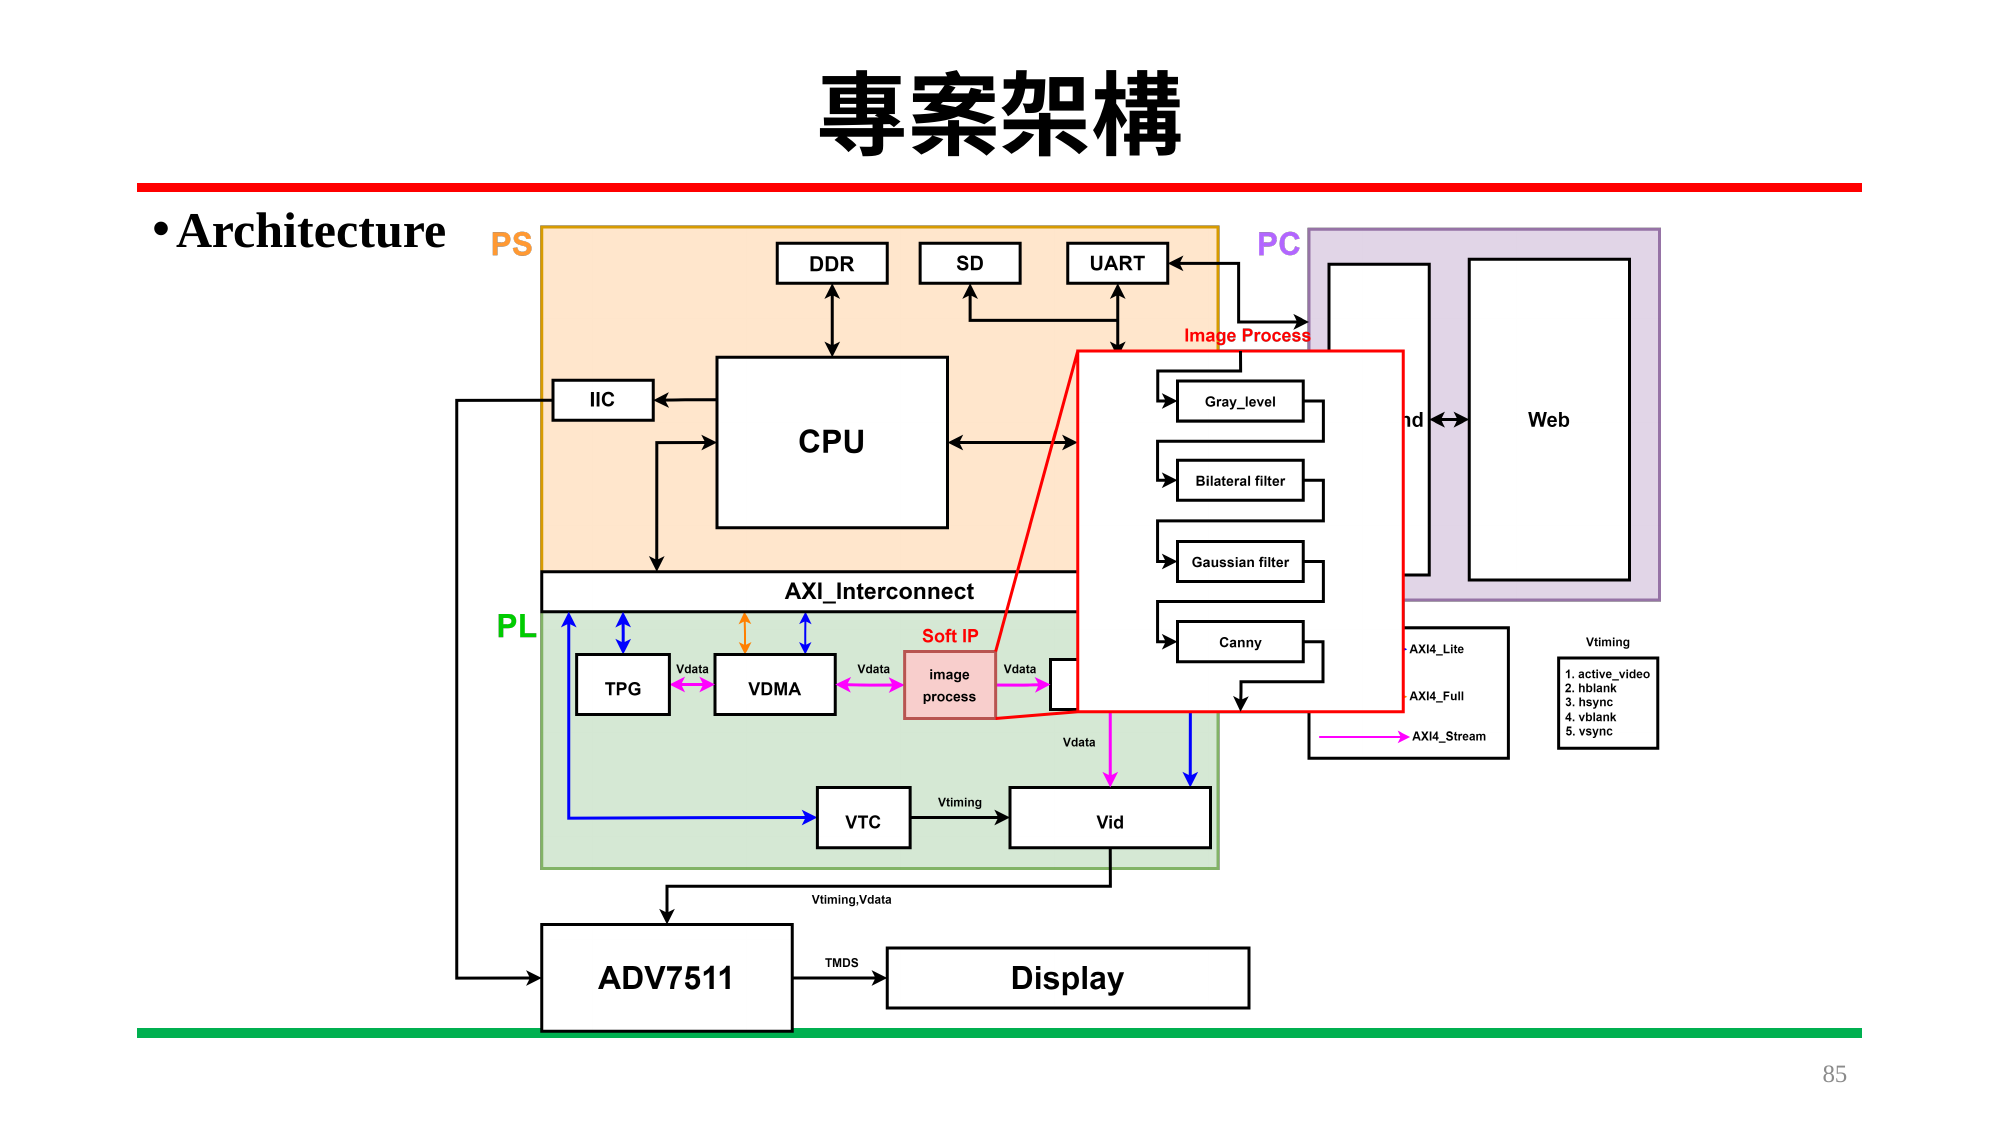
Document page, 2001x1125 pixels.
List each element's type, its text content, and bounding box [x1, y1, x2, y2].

title 專案架構 [137, 59, 1863, 178]
slide_number 85 [1412, 1042, 1863, 1103]
list Architecture [137, 197, 1863, 1024]
picture [438, 215, 1671, 1043]
